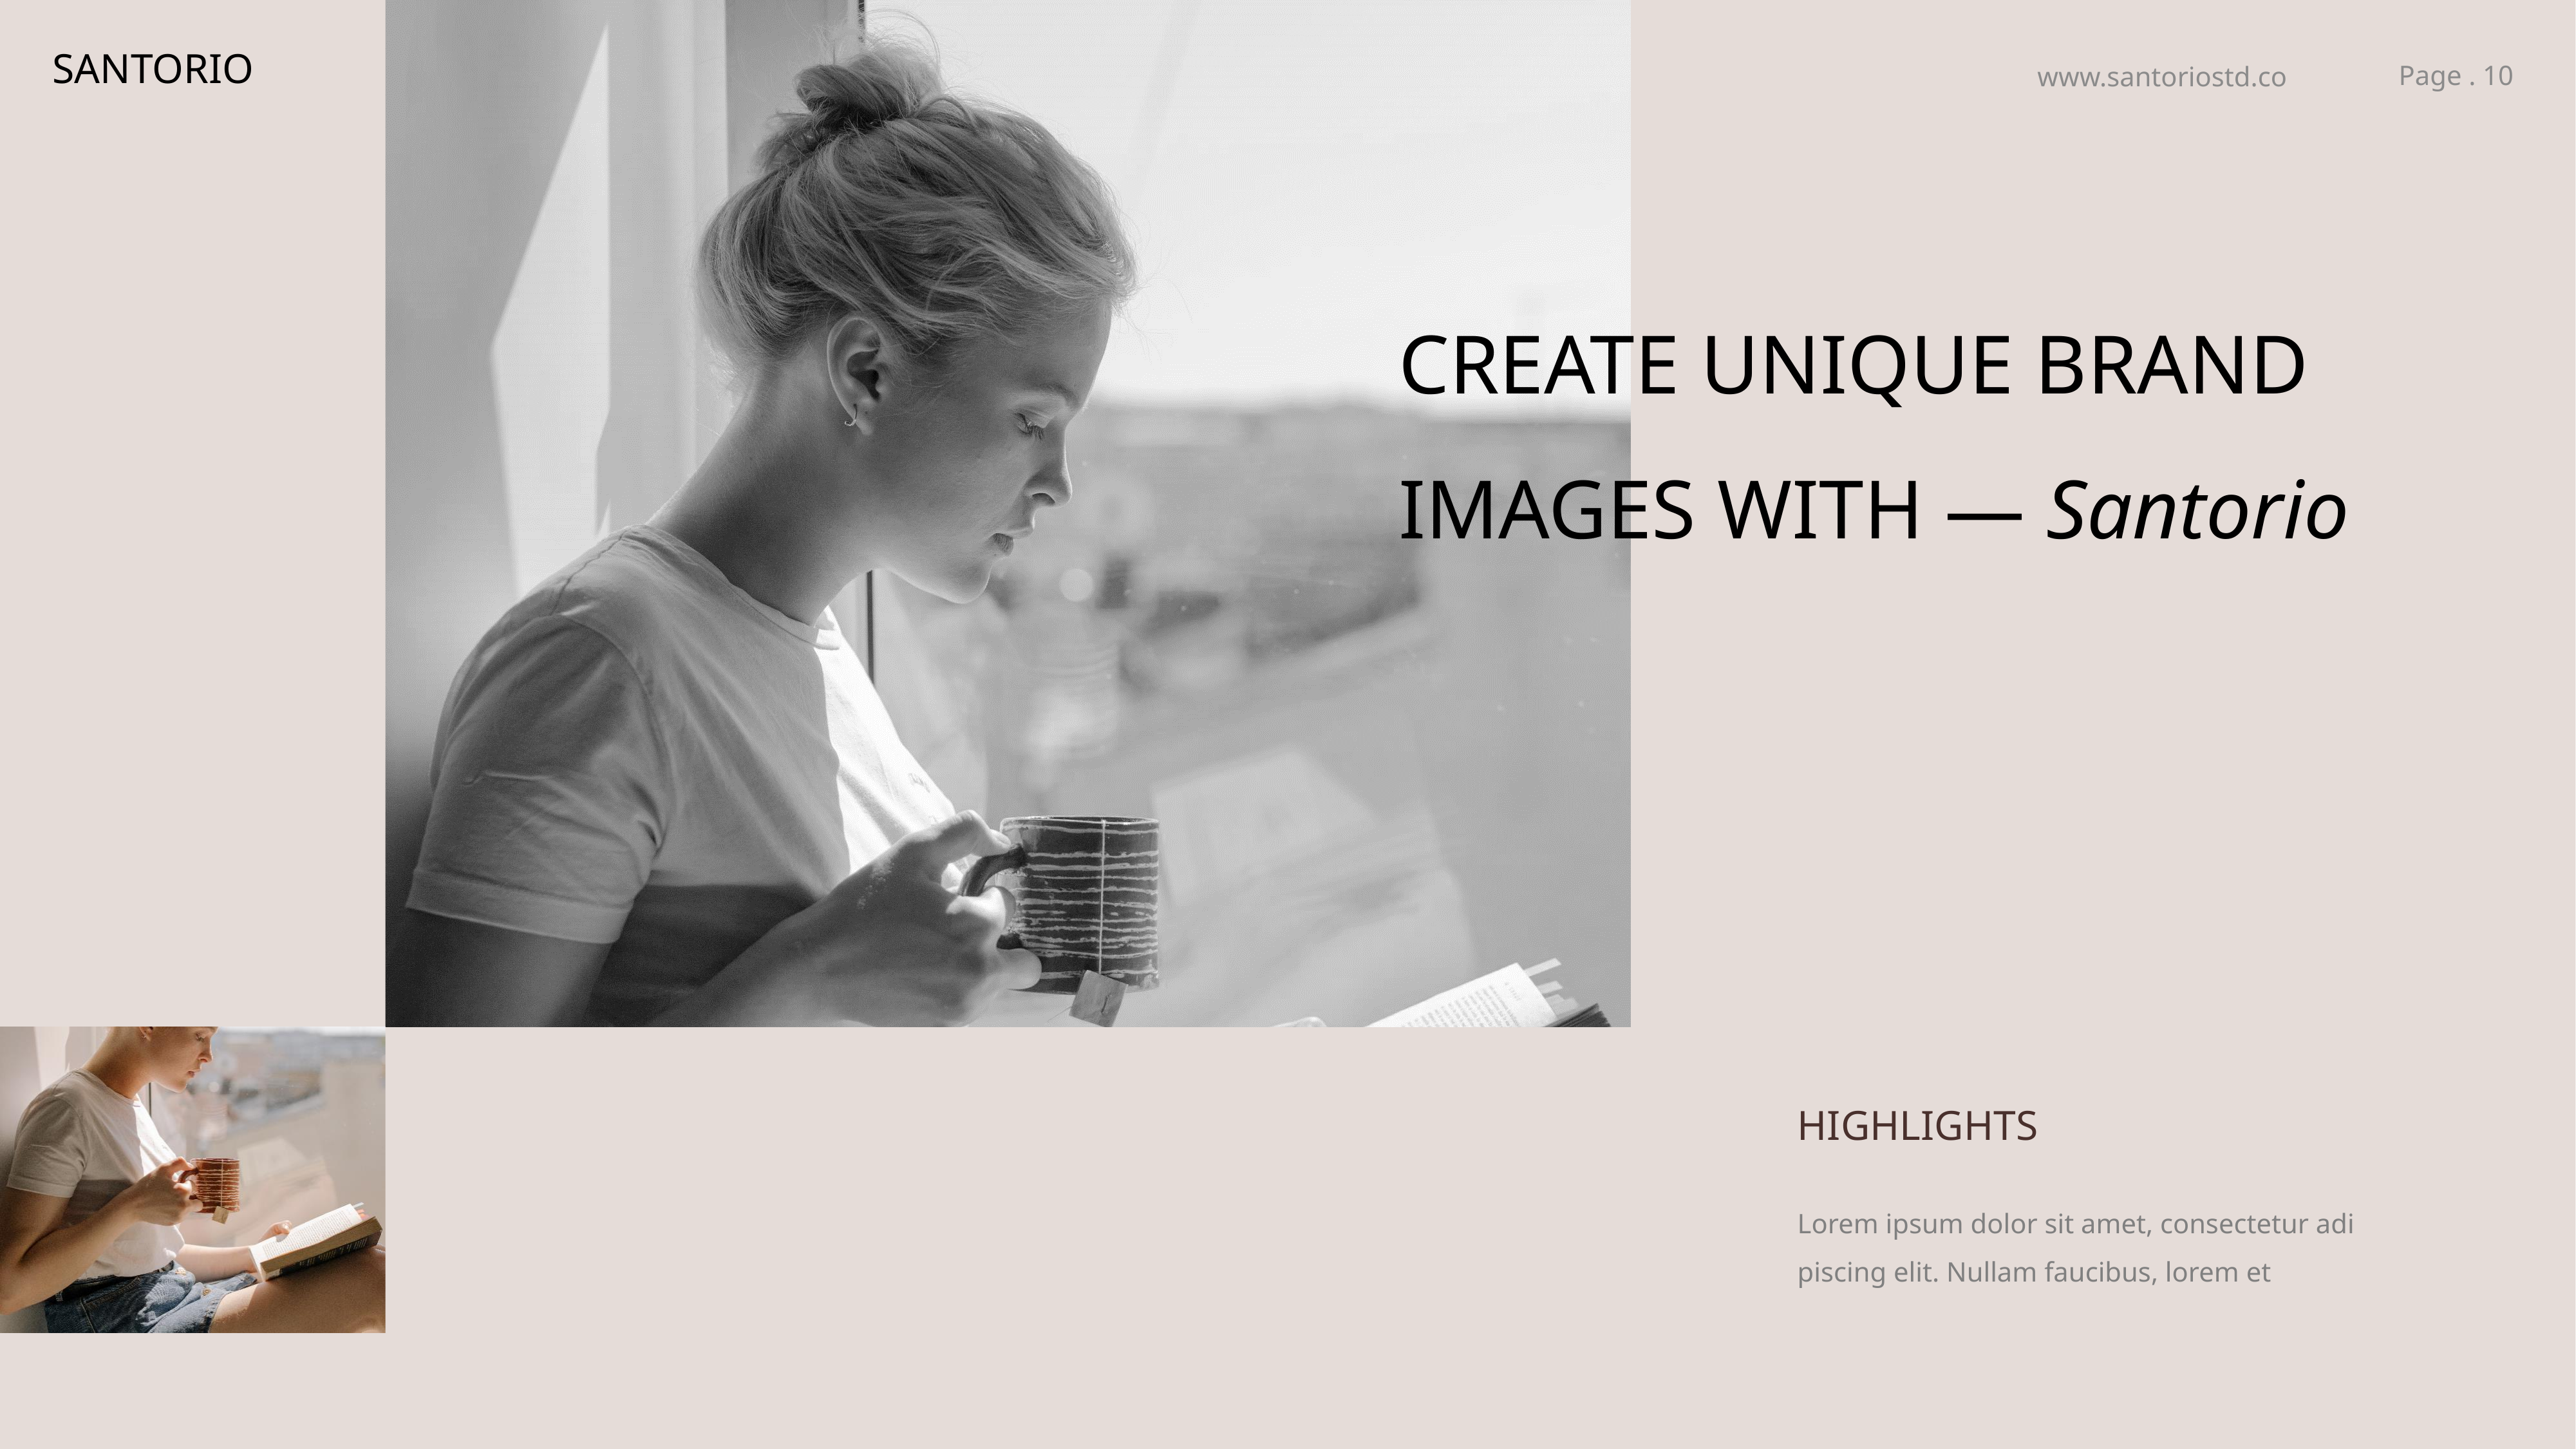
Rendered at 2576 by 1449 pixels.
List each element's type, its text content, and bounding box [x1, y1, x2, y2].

slide_number SANTORIO [42, 38, 385, 97]
list CREATE UNIQUE BRAND IMAGES WITH — Santorio [1631, 260, 2483, 550]
list Lorem ipsum dolor sit amet, consectetur adi piscing elit. Nullam faucibus, lorem et [1787, 1186, 2409, 1288]
footer www.santoriostd.co [2027, 41, 2335, 95]
picture [0, 0, 1631, 1334]
list HIGHLIGHTS [1787, 1095, 2255, 1154]
slide_number Page . 10 [2335, 41, 2524, 95]
